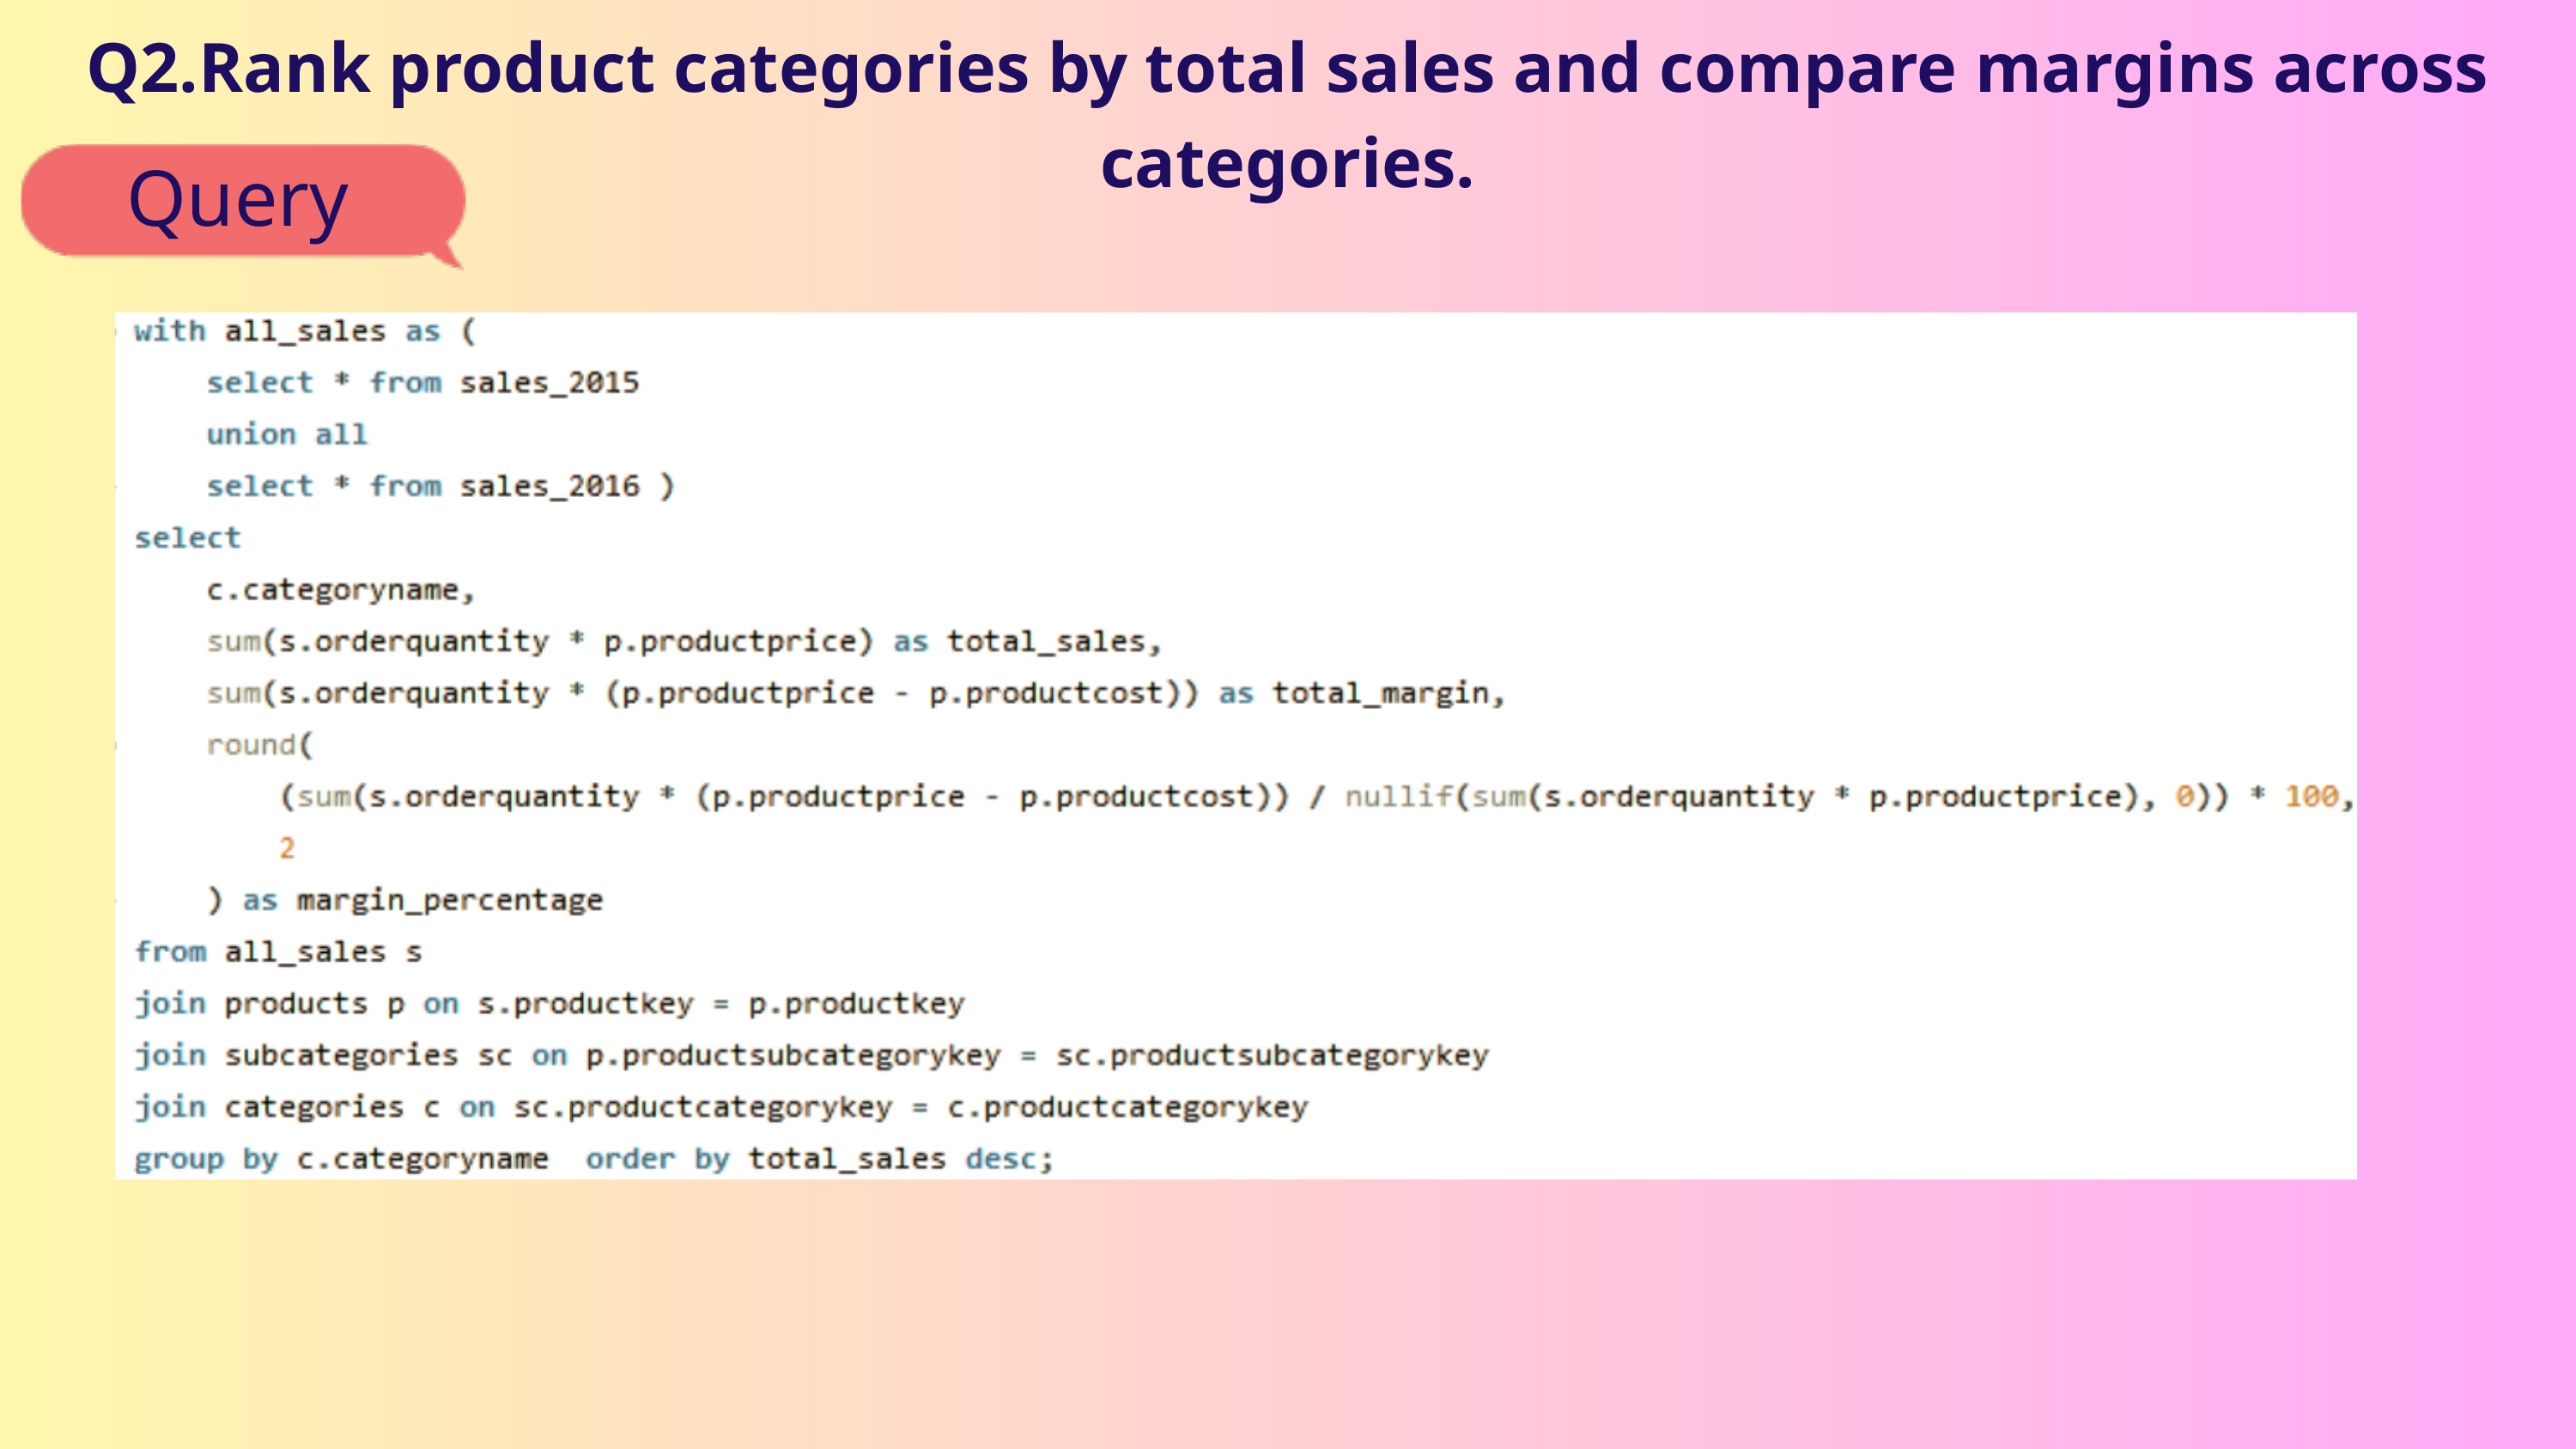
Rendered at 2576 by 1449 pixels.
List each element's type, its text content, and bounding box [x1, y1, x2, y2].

text_box [114, 312, 2358, 1179]
text_box [21, 201, 466, 270]
text_box Q2.Rank product categories by total sales and compare margins across categories. [0, 10, 2576, 201]
text_box Query [83, 134, 392, 242]
